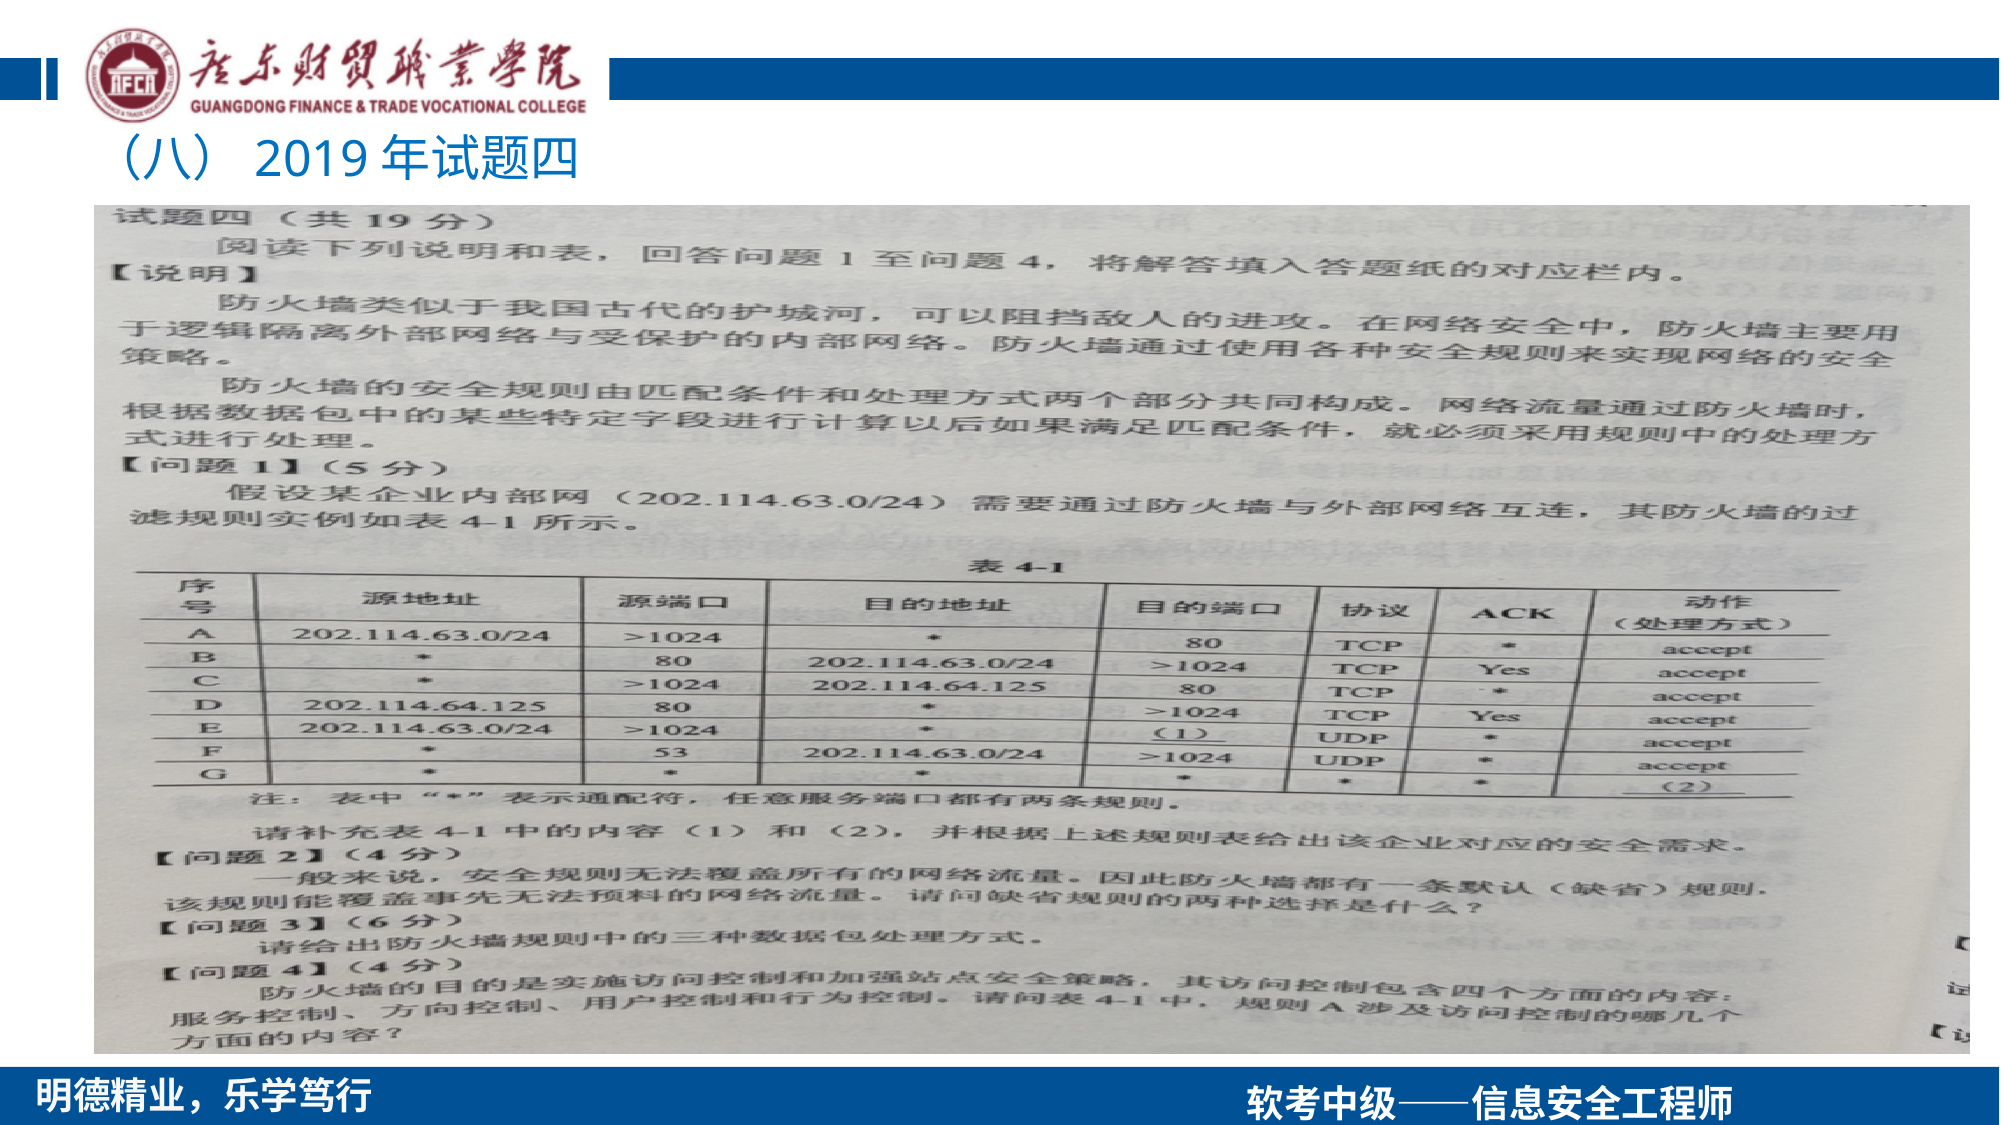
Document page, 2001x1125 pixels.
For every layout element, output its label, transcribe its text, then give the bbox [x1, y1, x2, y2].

picture [94, 205, 1970, 1054]
text_box （八）2019年试题四 [78, 106, 1129, 194]
picture [83, 20, 593, 106]
